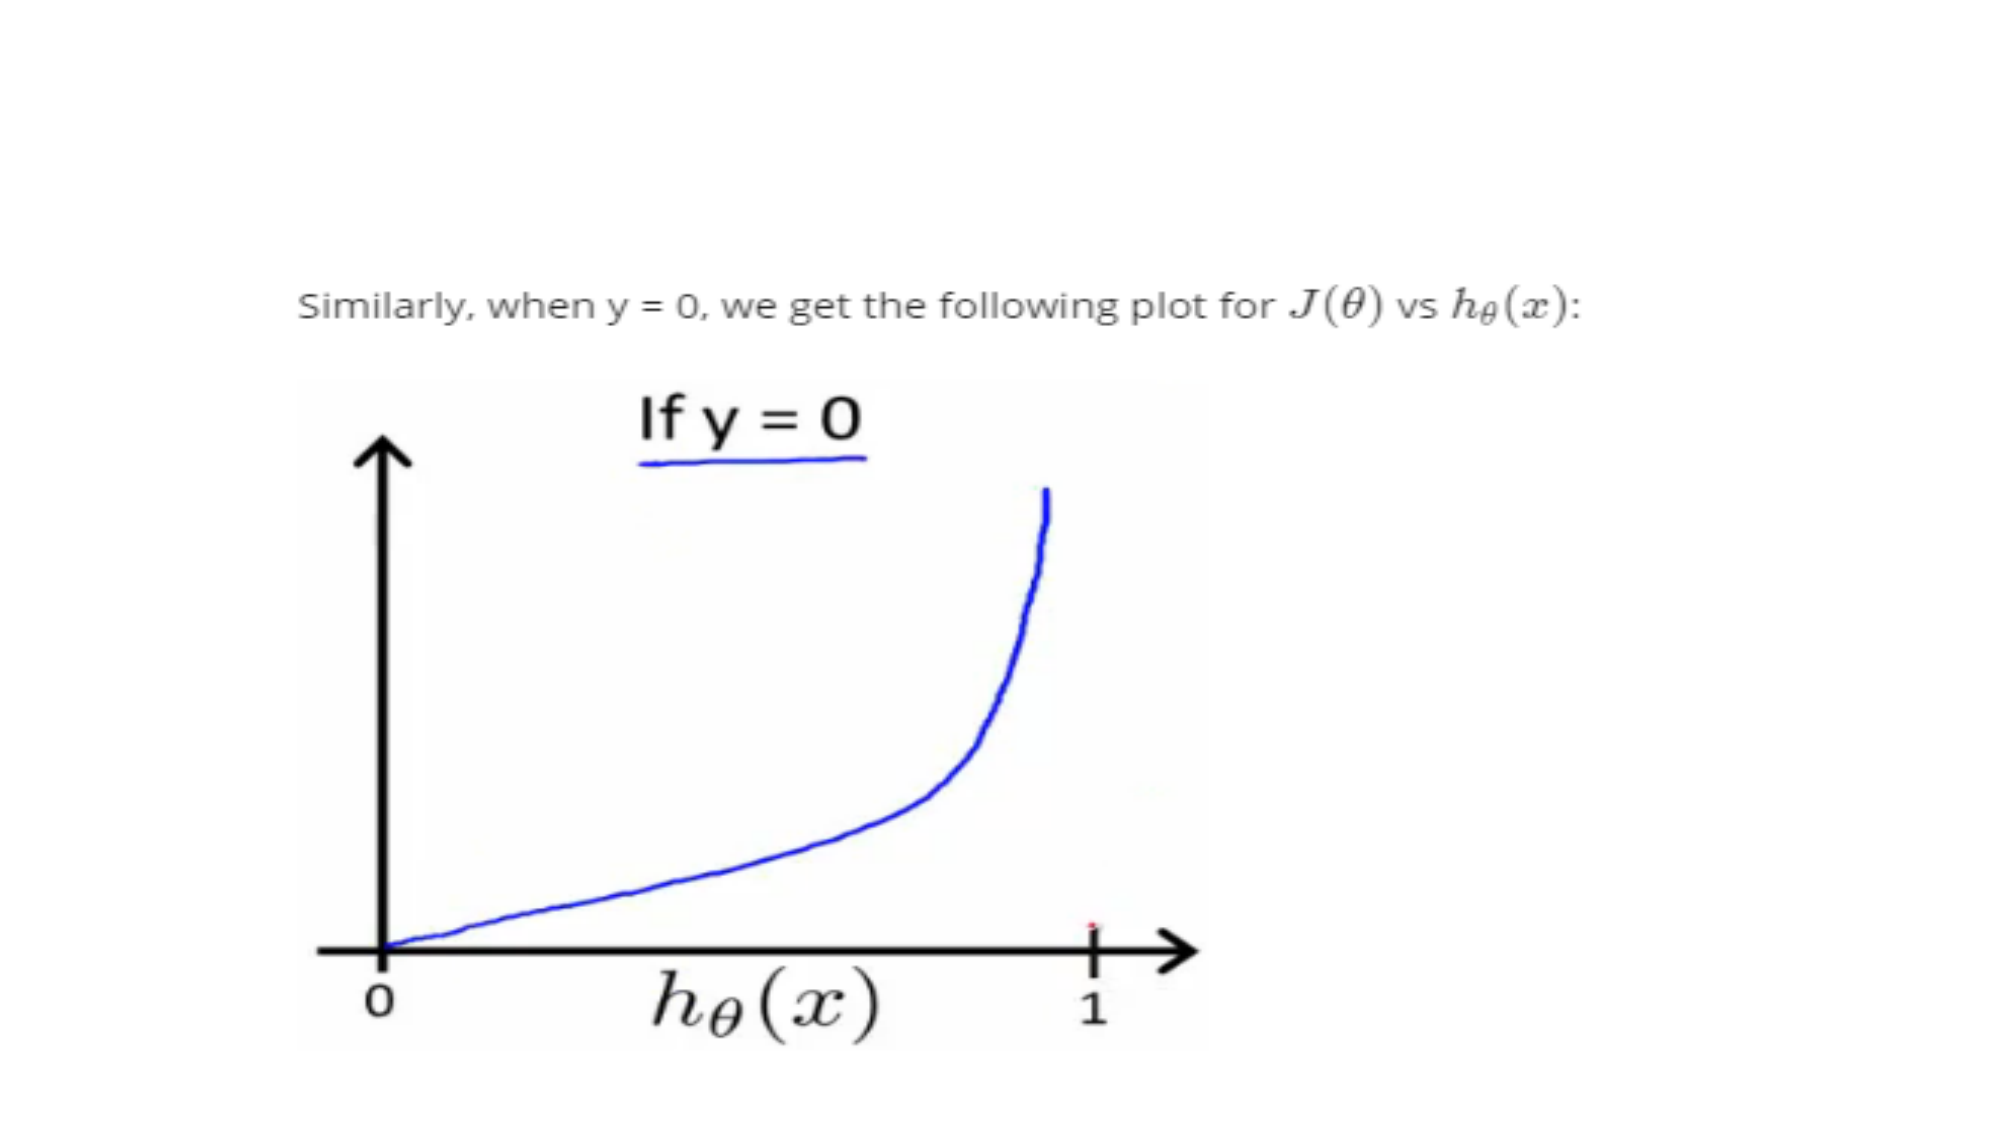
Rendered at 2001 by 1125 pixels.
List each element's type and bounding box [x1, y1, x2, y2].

list [173, 257, 1743, 1107]
